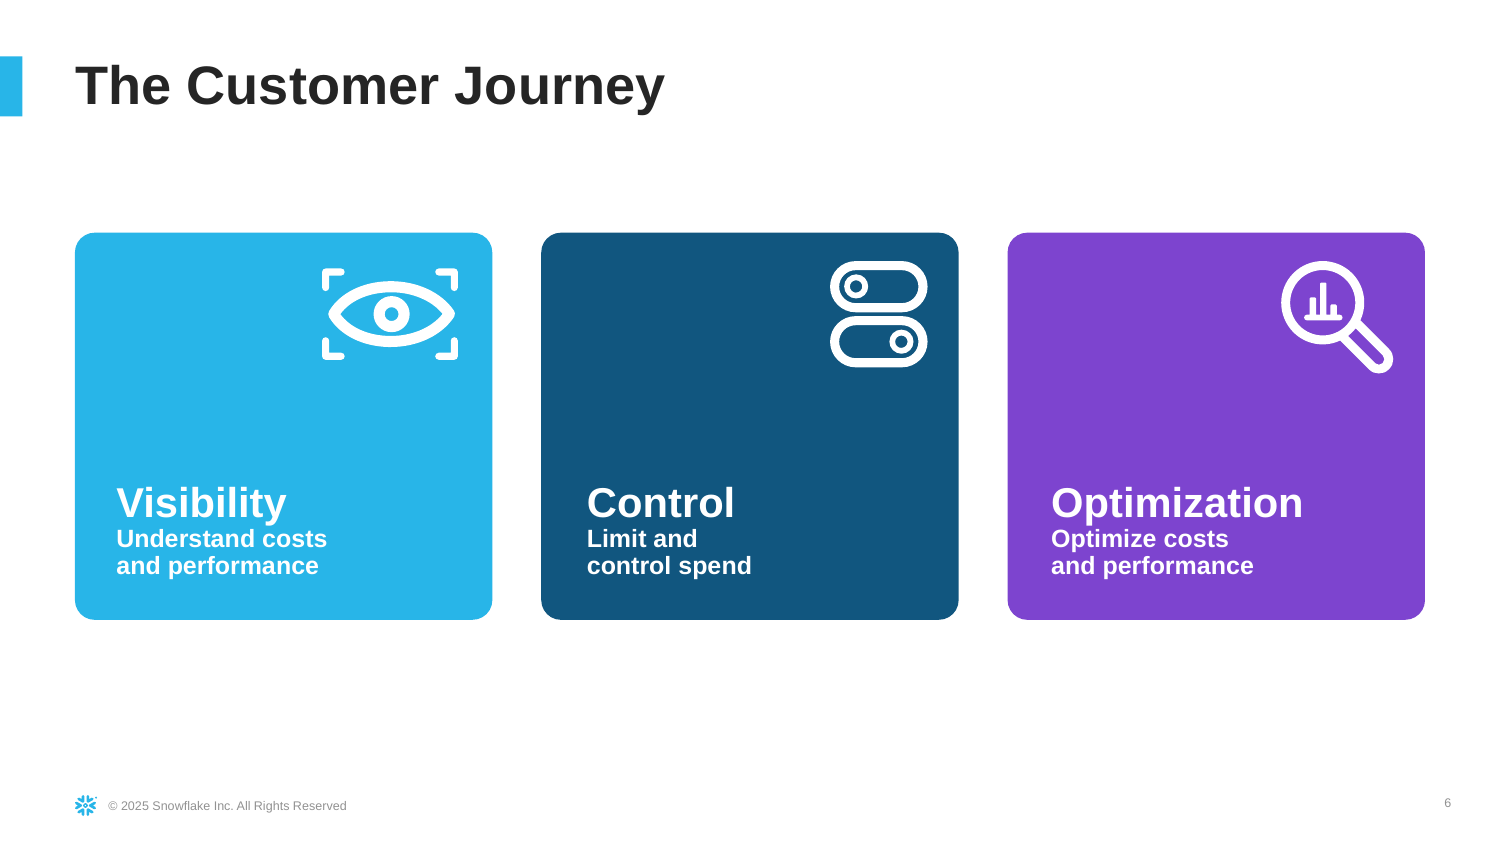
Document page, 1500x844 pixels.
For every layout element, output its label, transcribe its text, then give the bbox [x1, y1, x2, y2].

text_box Optimization Optimize costs and performance [1043, 481, 1402, 588]
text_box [1280, 260, 1394, 374]
text_box [328, 281, 455, 348]
text_box [322, 337, 345, 360]
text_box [829, 260, 928, 368]
title The Customer Journey [60, 45, 1425, 105]
text_box Visibility Understand costs and performance [108, 481, 447, 588]
text_box [541, 232, 959, 620]
text_box [1007, 232, 1426, 620]
text_box Control Limit and control spend [579, 481, 938, 588]
text_box [74, 232, 493, 620]
text_box [435, 337, 458, 360]
text_box [322, 268, 345, 292]
text_box [435, 268, 458, 292]
